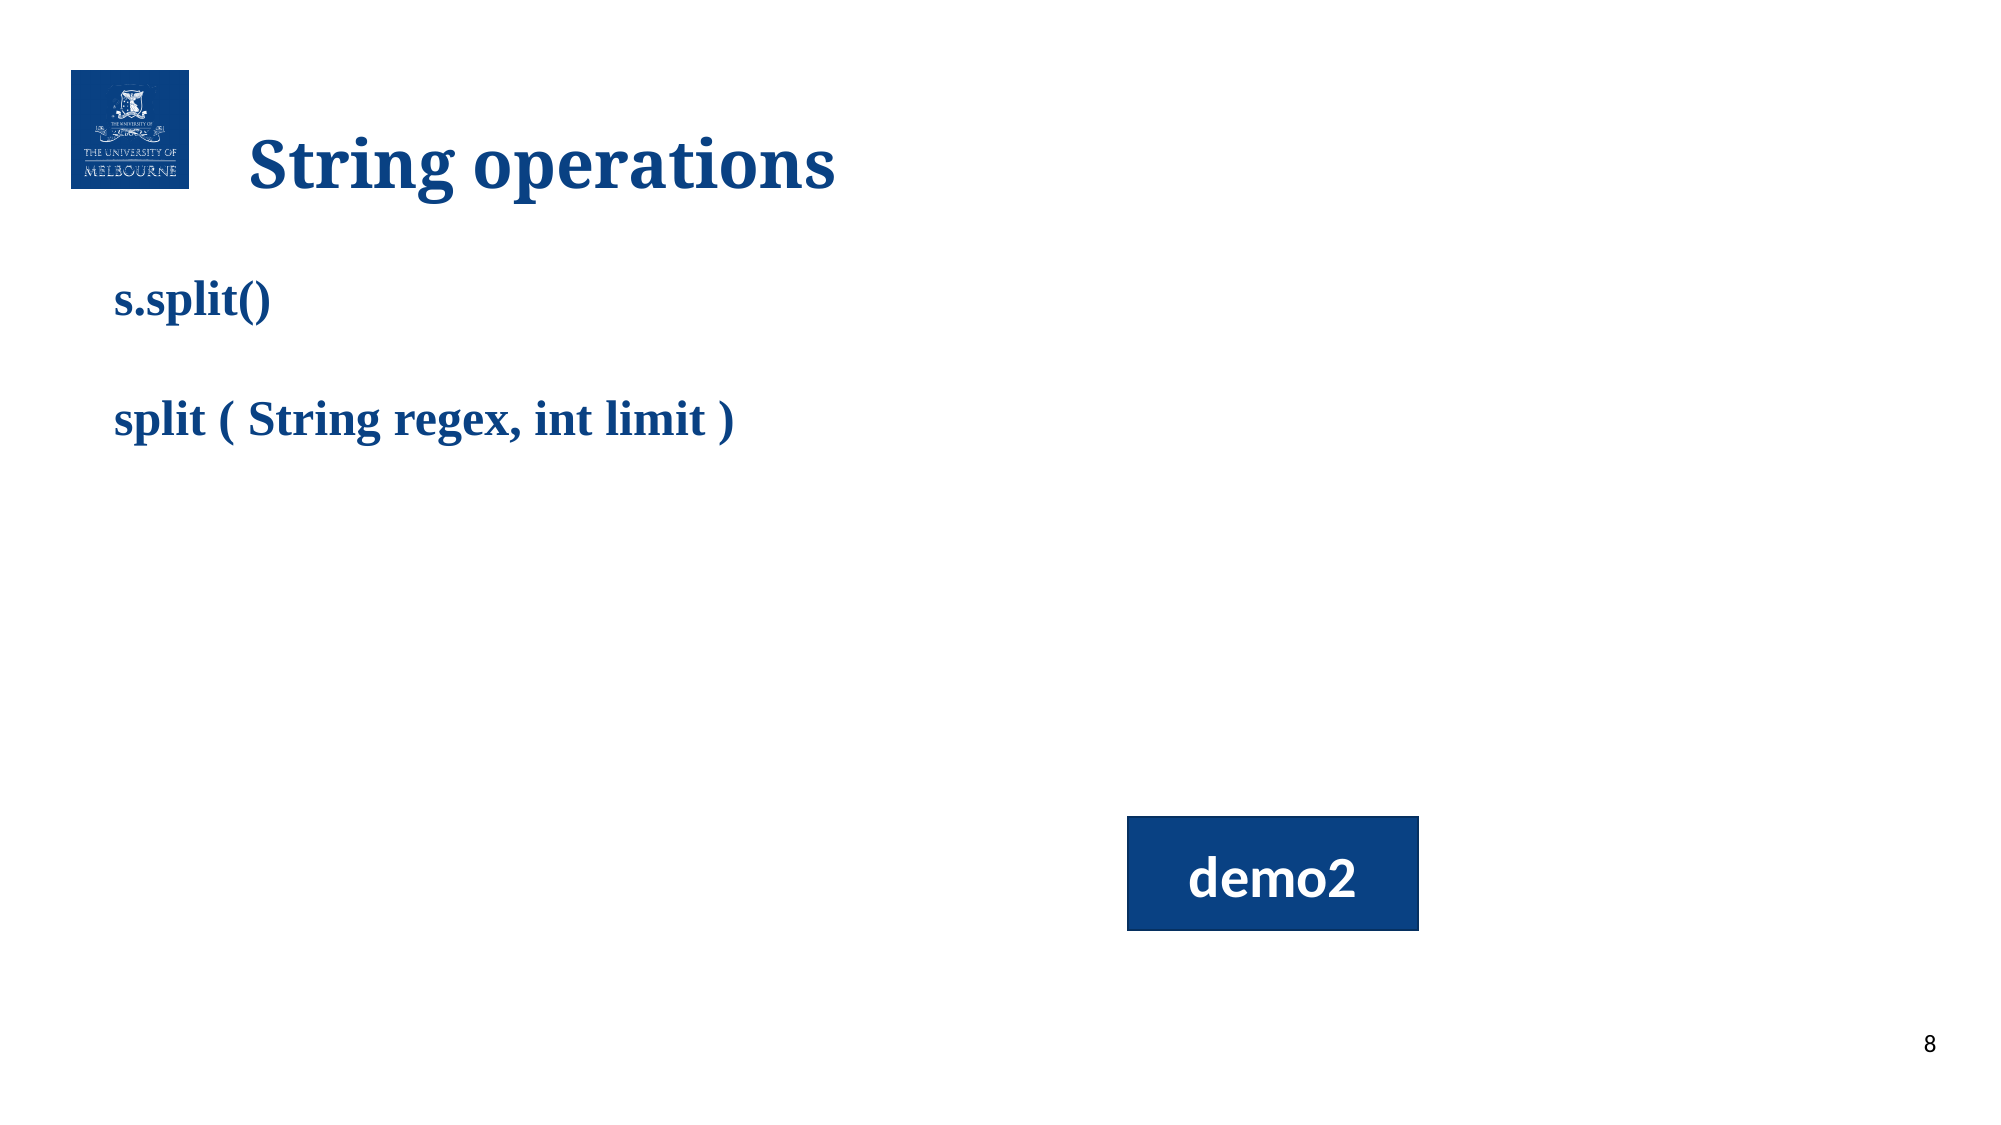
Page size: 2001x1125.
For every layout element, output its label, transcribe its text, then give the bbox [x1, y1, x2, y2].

text_box s.split() split ( String regex, int limit ) [99, 258, 801, 454]
picture [71, 70, 189, 189]
text_box demo2 [1127, 816, 1419, 931]
title String operations [234, 64, 1924, 211]
slide_number 8 [1797, 1012, 1937, 1073]
